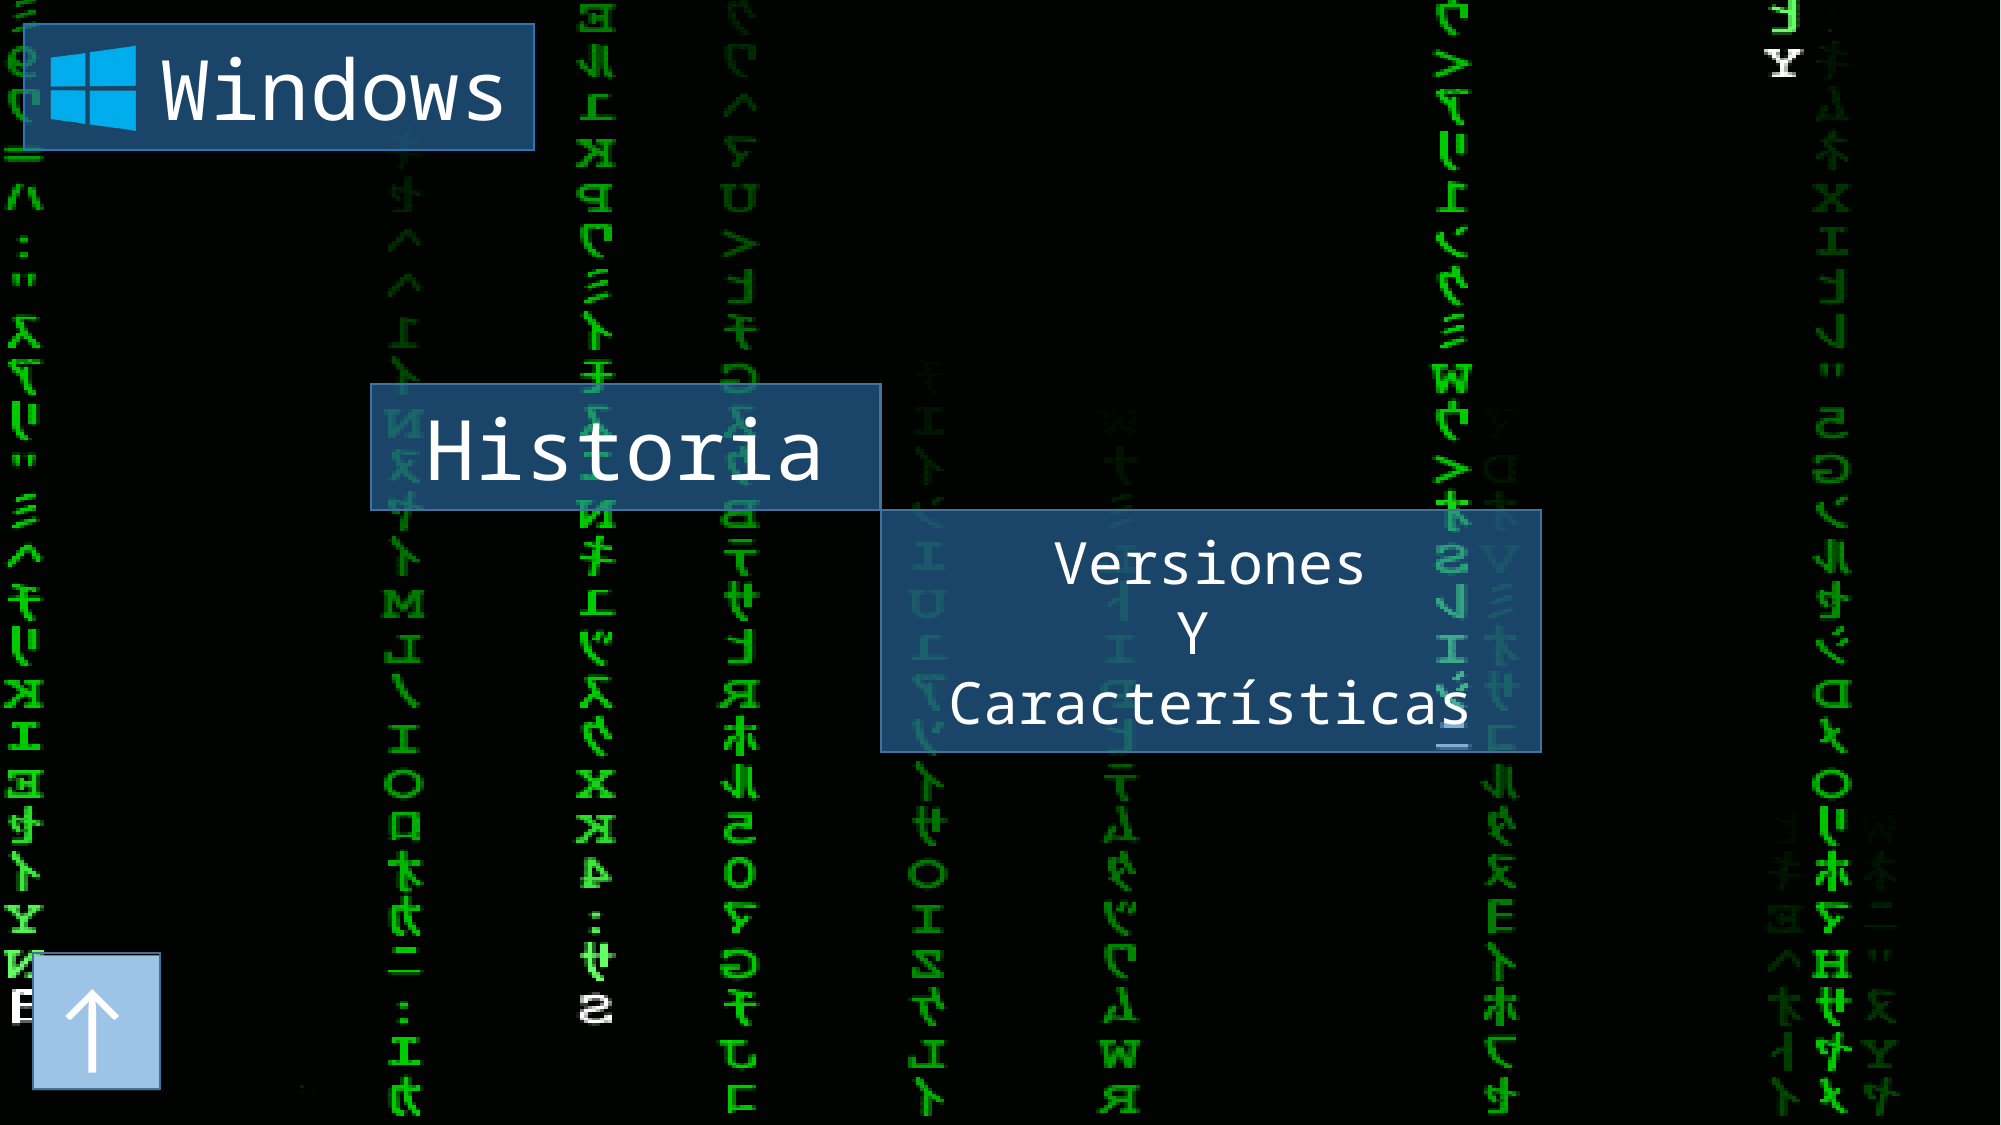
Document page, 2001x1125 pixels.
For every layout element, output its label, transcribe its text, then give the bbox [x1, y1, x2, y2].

text_box [880, 509, 1542, 753]
text_box [370, 383, 882, 511]
text_box Windows [23, 23, 535, 151]
picture [0, 0, 2001, 1125]
text_box [32, 952, 161, 1090]
